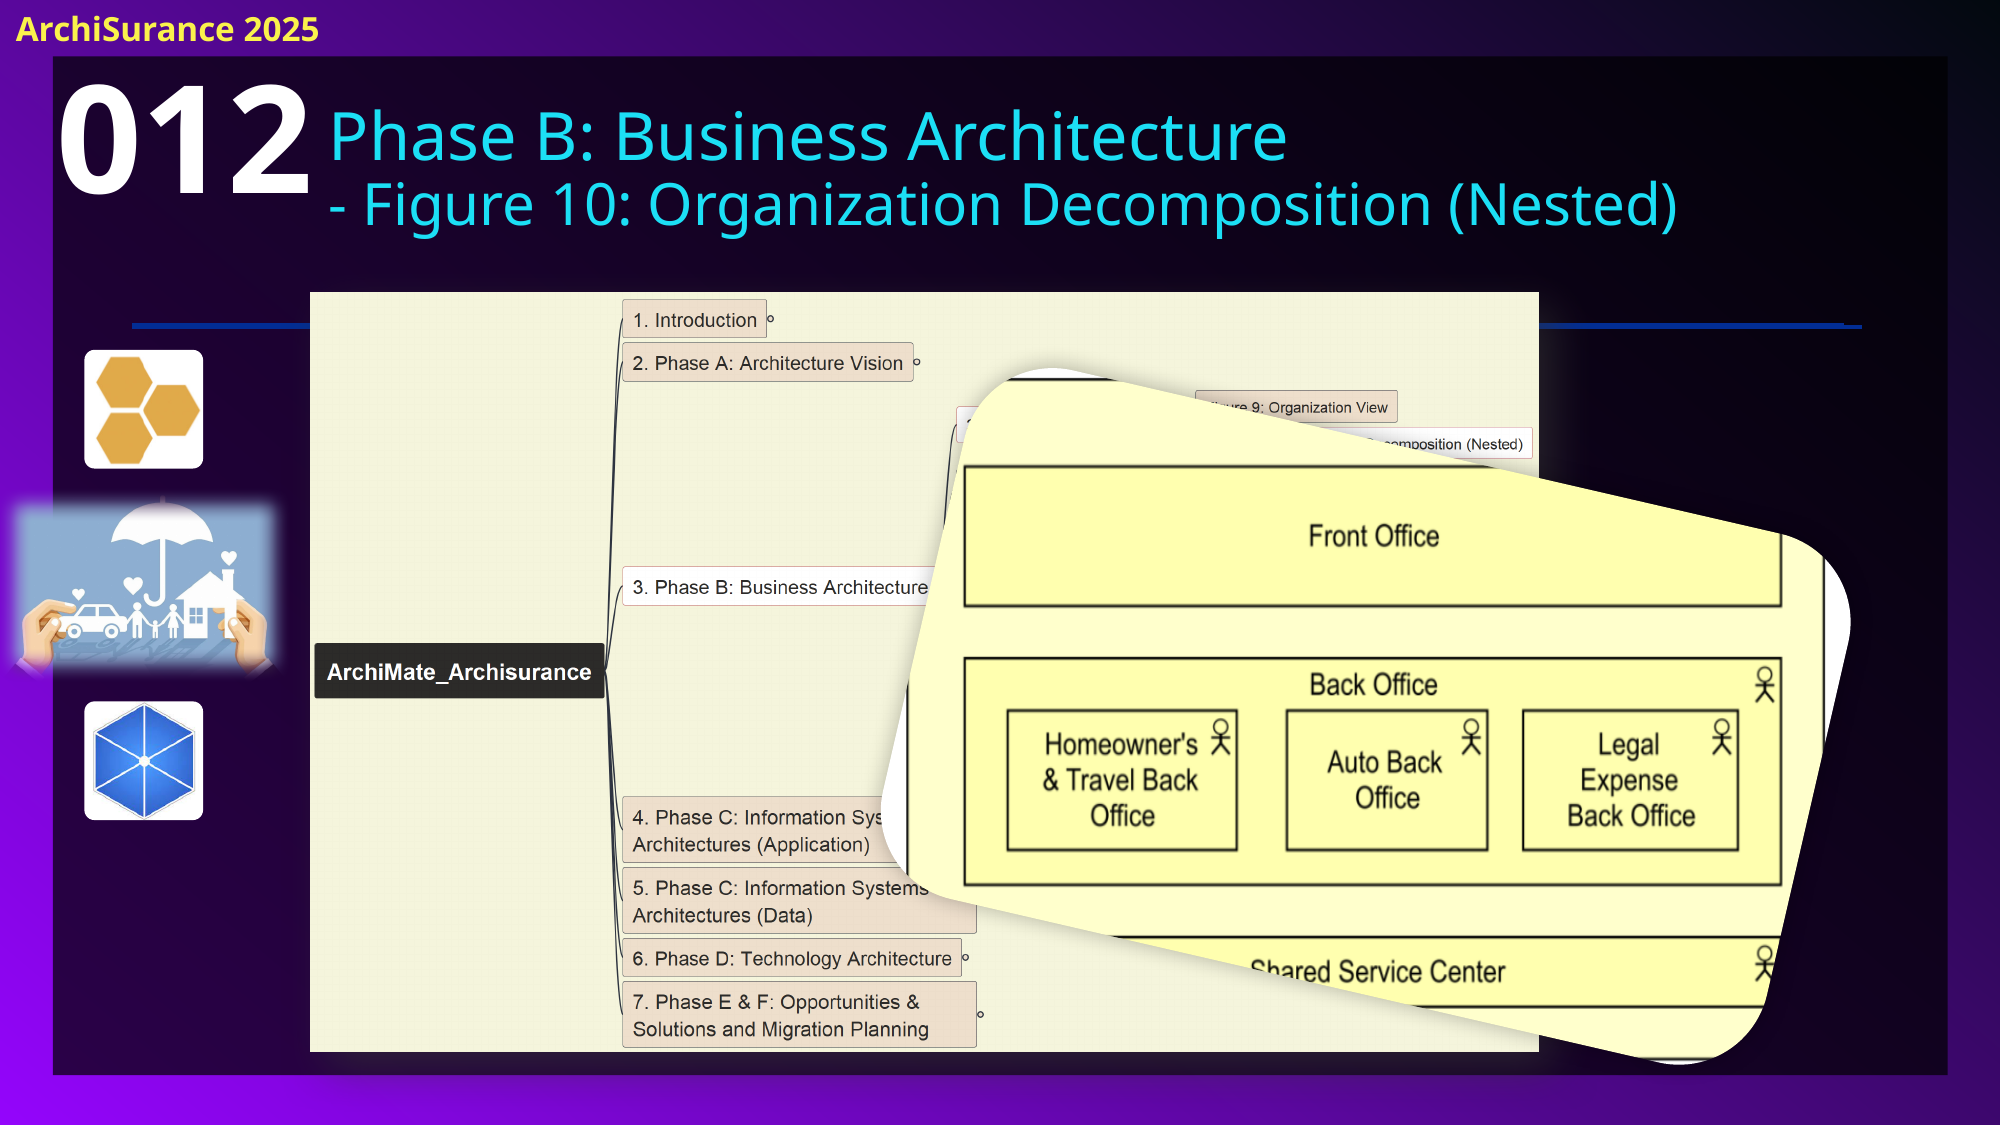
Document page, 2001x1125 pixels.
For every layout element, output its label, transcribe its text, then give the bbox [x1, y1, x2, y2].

text_box 012 [41, 55, 329, 231]
title Phase B: Business Architecture - Figure 10: Organization Decomposition (Nested) [328, 95, 1847, 293]
picture [310, 292, 1851, 1065]
picture [84, 701, 204, 821]
picture [84, 349, 204, 469]
picture [0, 486, 292, 684]
text_box ArchiSurance 2025 [1, 0, 335, 55]
